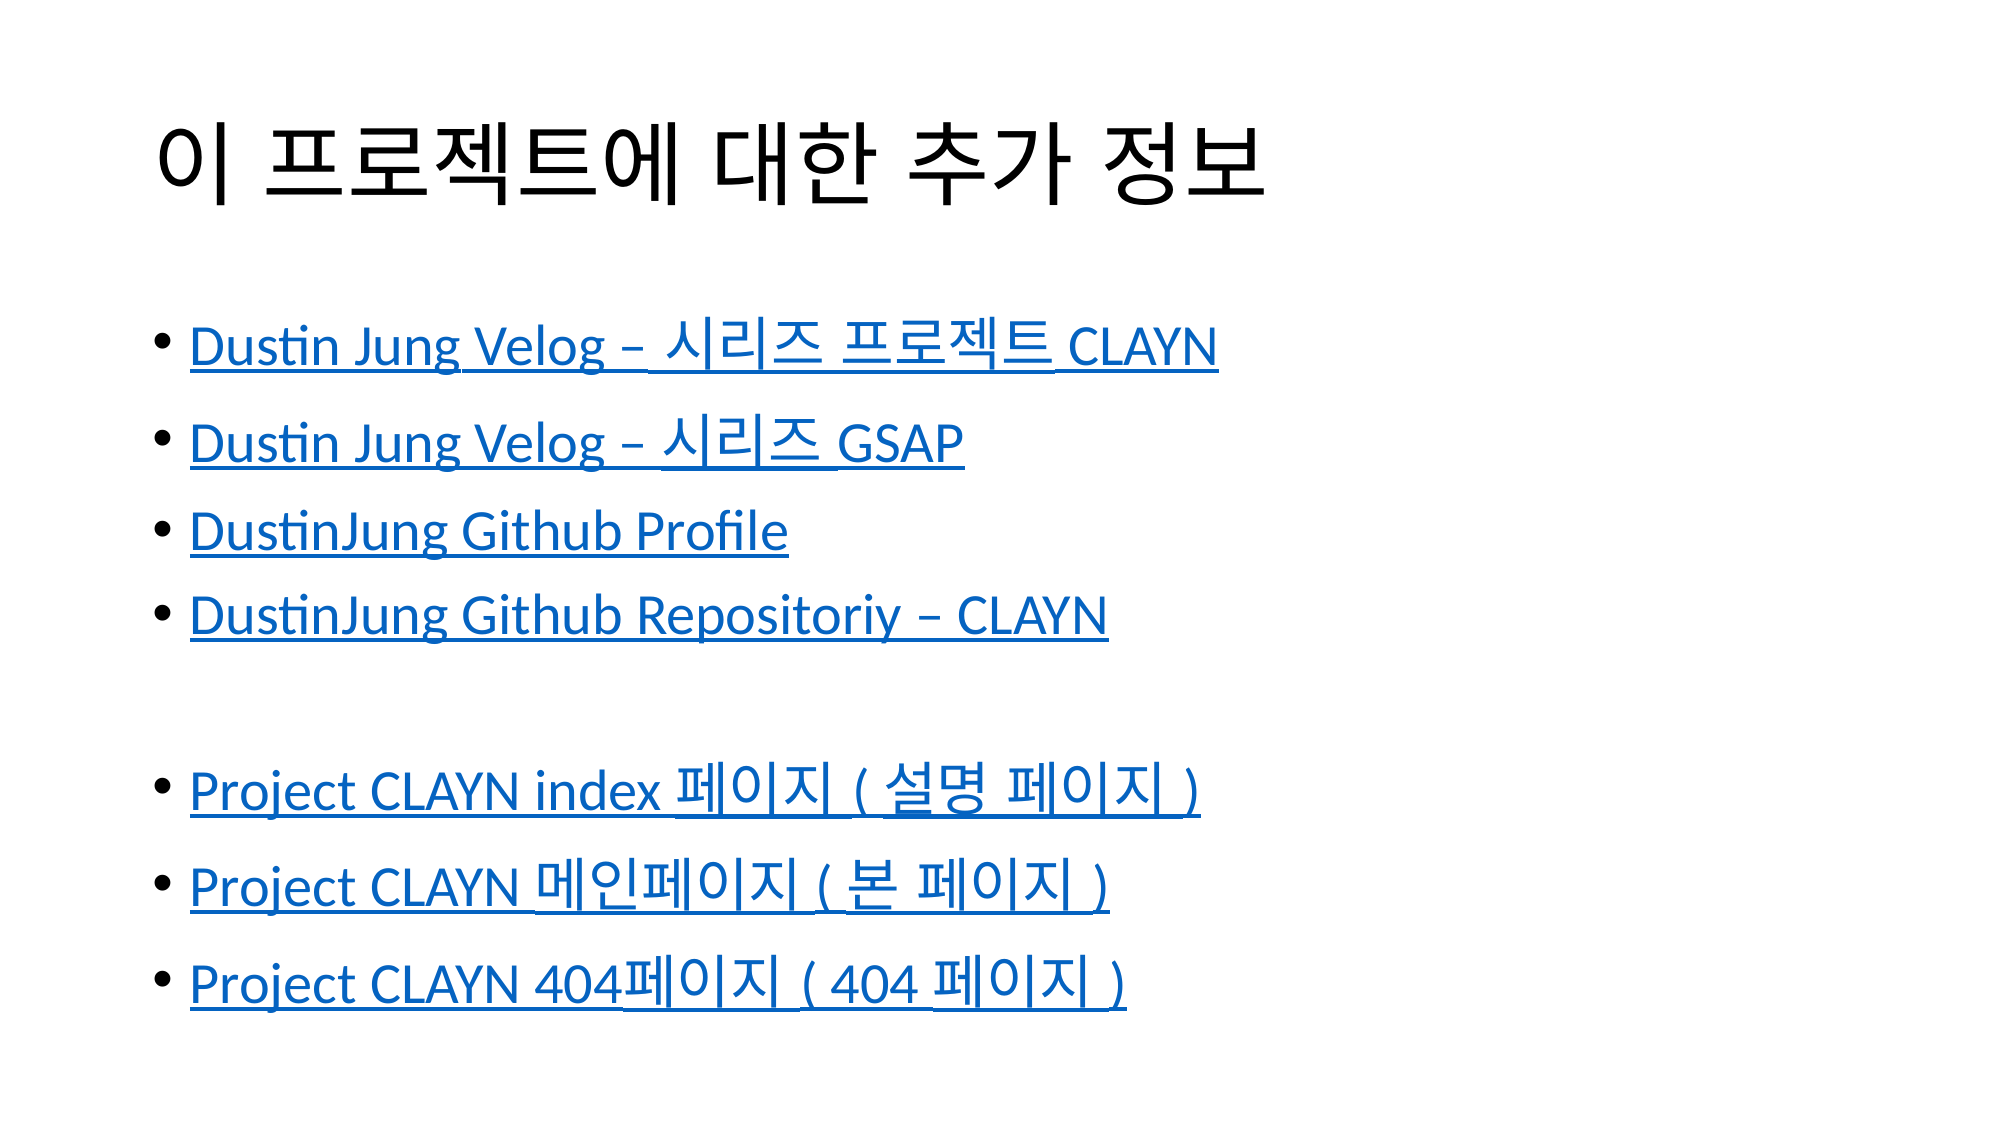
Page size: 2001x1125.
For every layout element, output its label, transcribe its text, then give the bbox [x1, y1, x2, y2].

title 이 프로젝트에 대한 추가 정보 [137, 59, 1863, 278]
list Dustin Jung Velog – 시리즈 프로젝트 CLAYN Dustin Jung Velog – 시리즈 GSAP DustinJung Github Profile DustinJung Github Repositoriy – CLAYN Project CLAYN index 페이지 ( 설명 페이지 ) Project CLAYN 메인페이지 ( 본 페이지 ) Project CLAYN 404페이지 ( 404 페이지 ) [137, 299, 1863, 1014]
